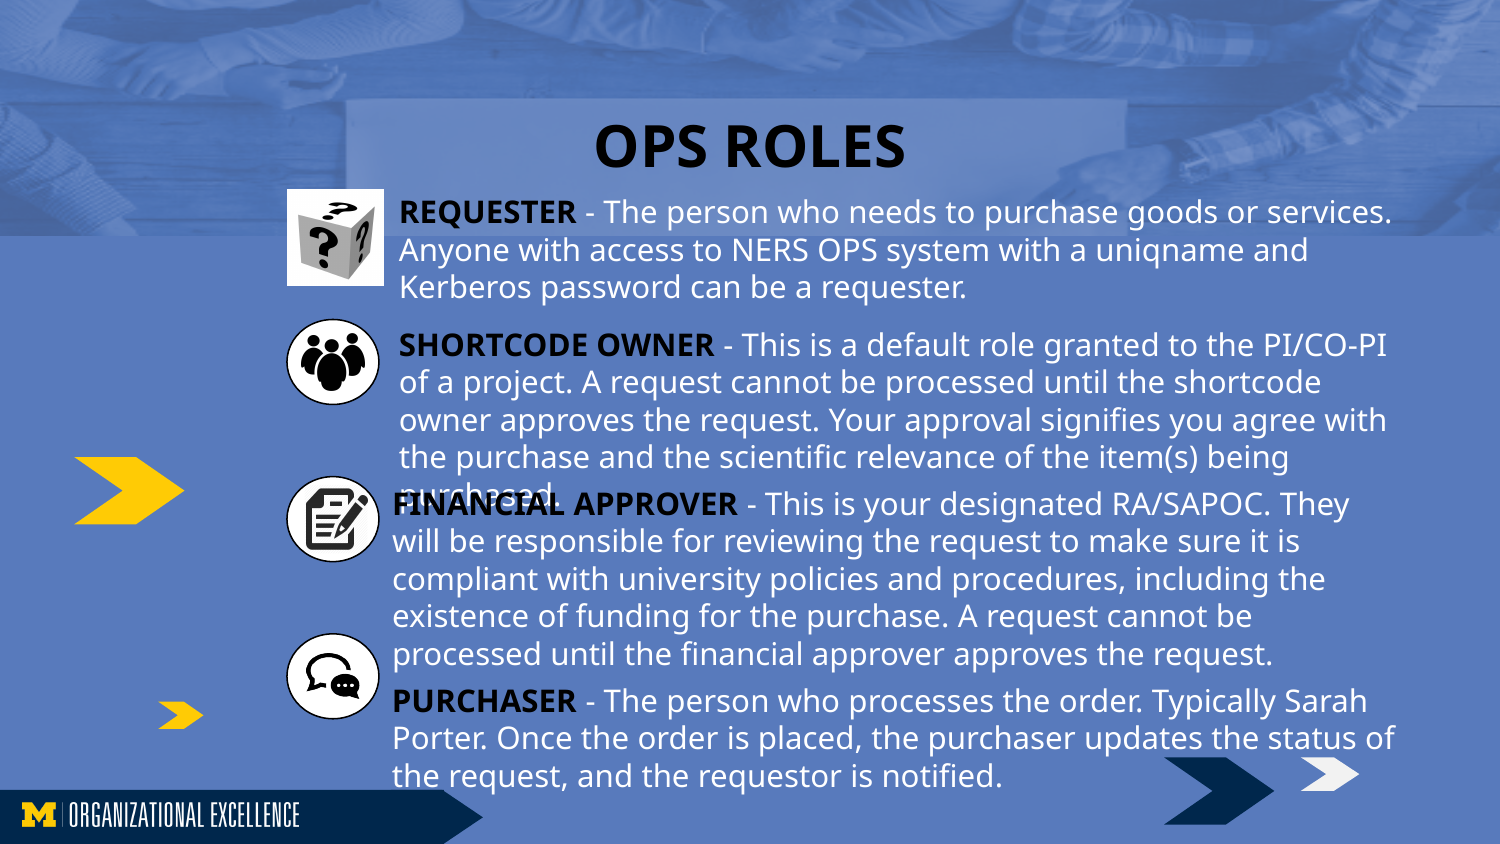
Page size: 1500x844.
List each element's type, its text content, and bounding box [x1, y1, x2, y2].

picture [301, 332, 365, 392]
picture [22, 802, 299, 827]
picture [306, 653, 360, 699]
picture [304, 484, 368, 554]
subtitle SHORTCODE OWNER - This is a default role granted to the PI/CO-PI of a project. A request cannot be processed until the shortcode owner approves the request. Your approval signifies you agree with the purchase and the scientific relevance of the item(s) being purchased. [383, 310, 1410, 407]
title OPS ROLES [214, 93, 1286, 211]
subtitle REQUESTER - The person who needs to purchase goods or services. Anyone with access to NERS OPS system with a uniqname and Kerberos password can be a requester. [383, 177, 1410, 274]
text_box PURCHASER - The person who processes the order. Typically Sarah Porter. Once the order is placed, the purchaser updates the status of the request, and the requestor is notified. [376, 666, 1431, 809]
subtitle FINANCIAL APPROVER - This is your designated RA/SAPOC. They will be responsible for reviewing the request to make sure it is compliant with university policies and procedures, including the existence of funding for the purchase. A request cannot be processed until the financial approver approves the request. [377, 469, 1403, 566]
picture [287, 189, 385, 286]
